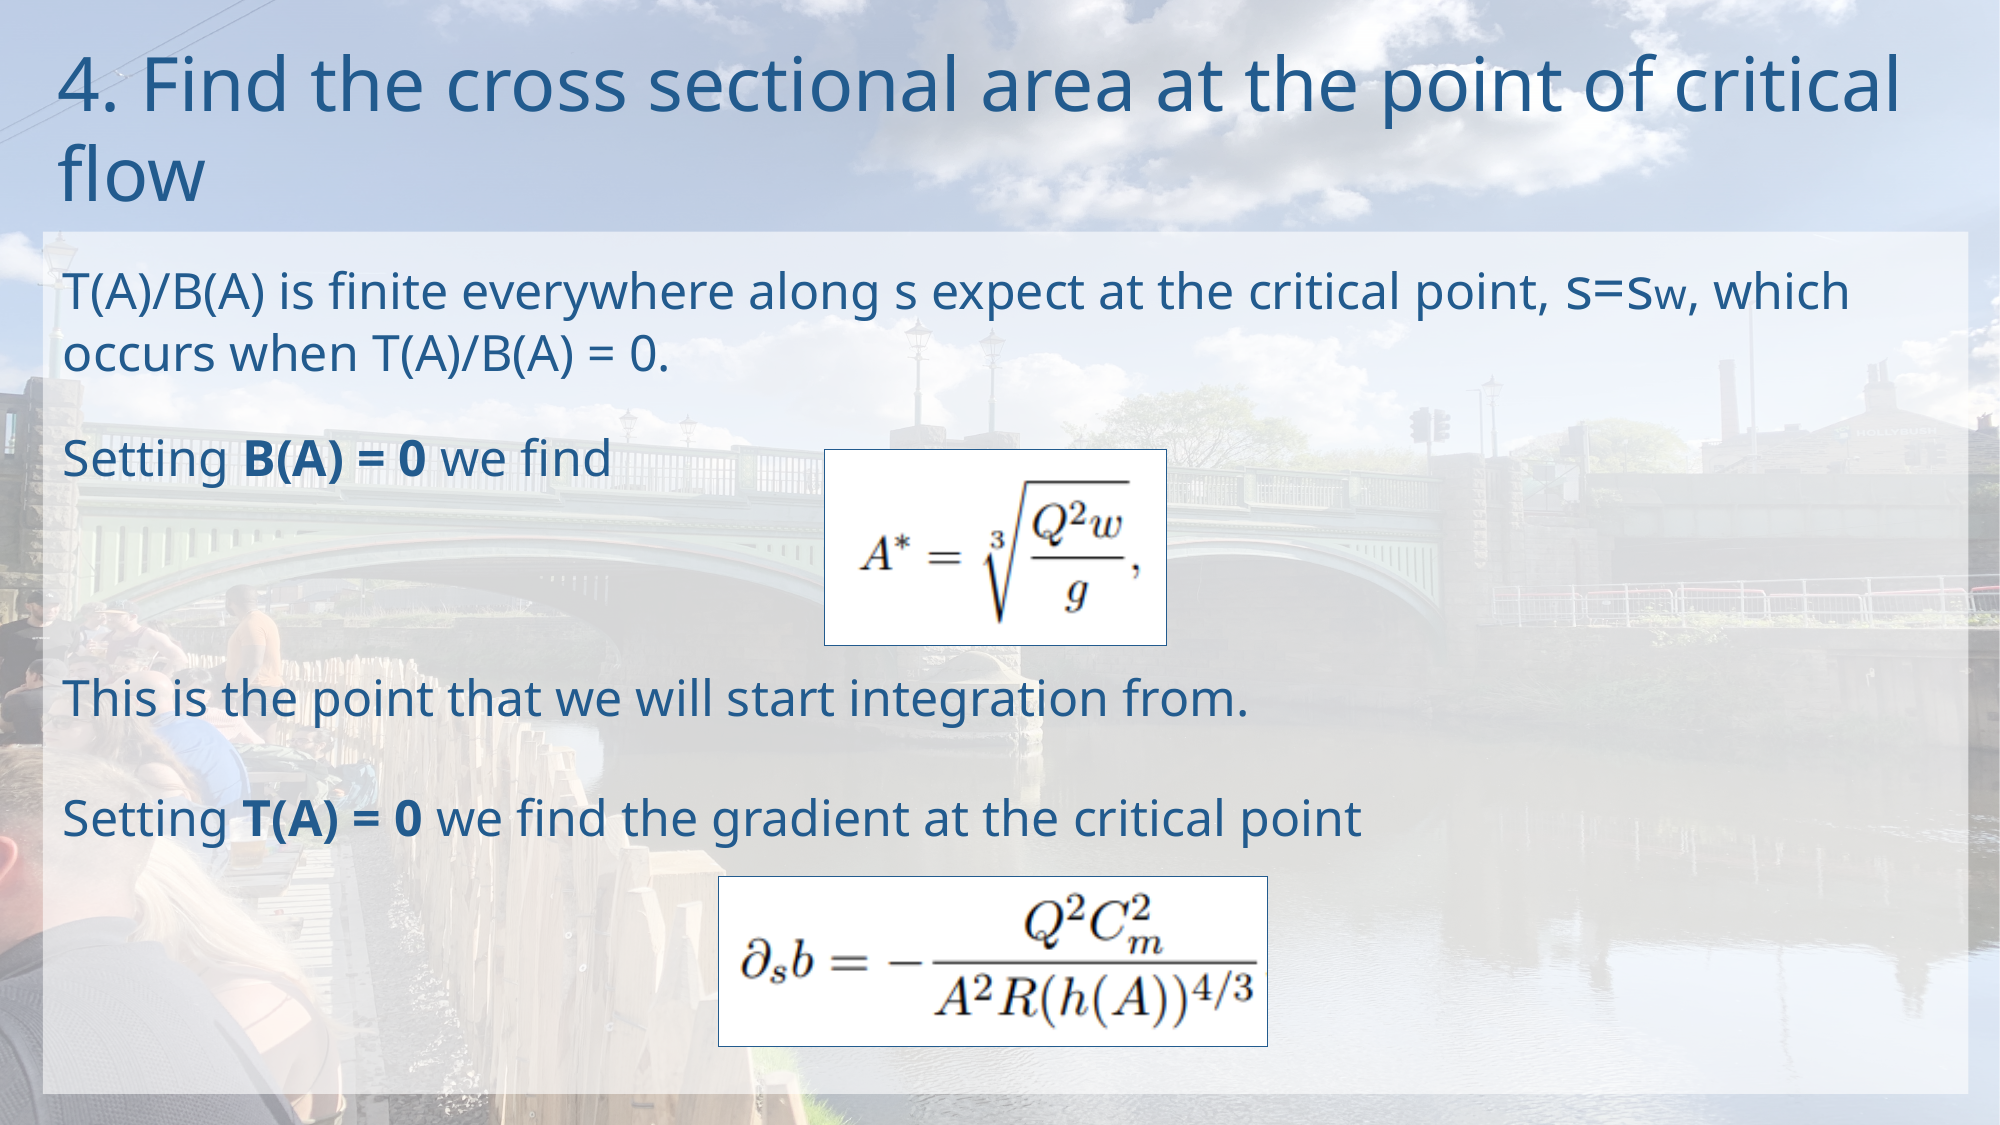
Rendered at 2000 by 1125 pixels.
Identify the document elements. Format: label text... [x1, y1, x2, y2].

picture [717, 875, 1268, 1047]
text_box T(A)/B(A) is finite everywhere along s expect at the critical point, s=sw, which occurs when T(A)/B(A) = 0. Setting B(A) = 0 we find This is the point that we will start integration from. Setting T(A) = 0 we find the gradient at the critical point [42, 231, 1969, 1094]
text_box 4. Find the cross sectional area at the point of critical flow [42, 32, 1969, 220]
picture [824, 448, 1168, 646]
